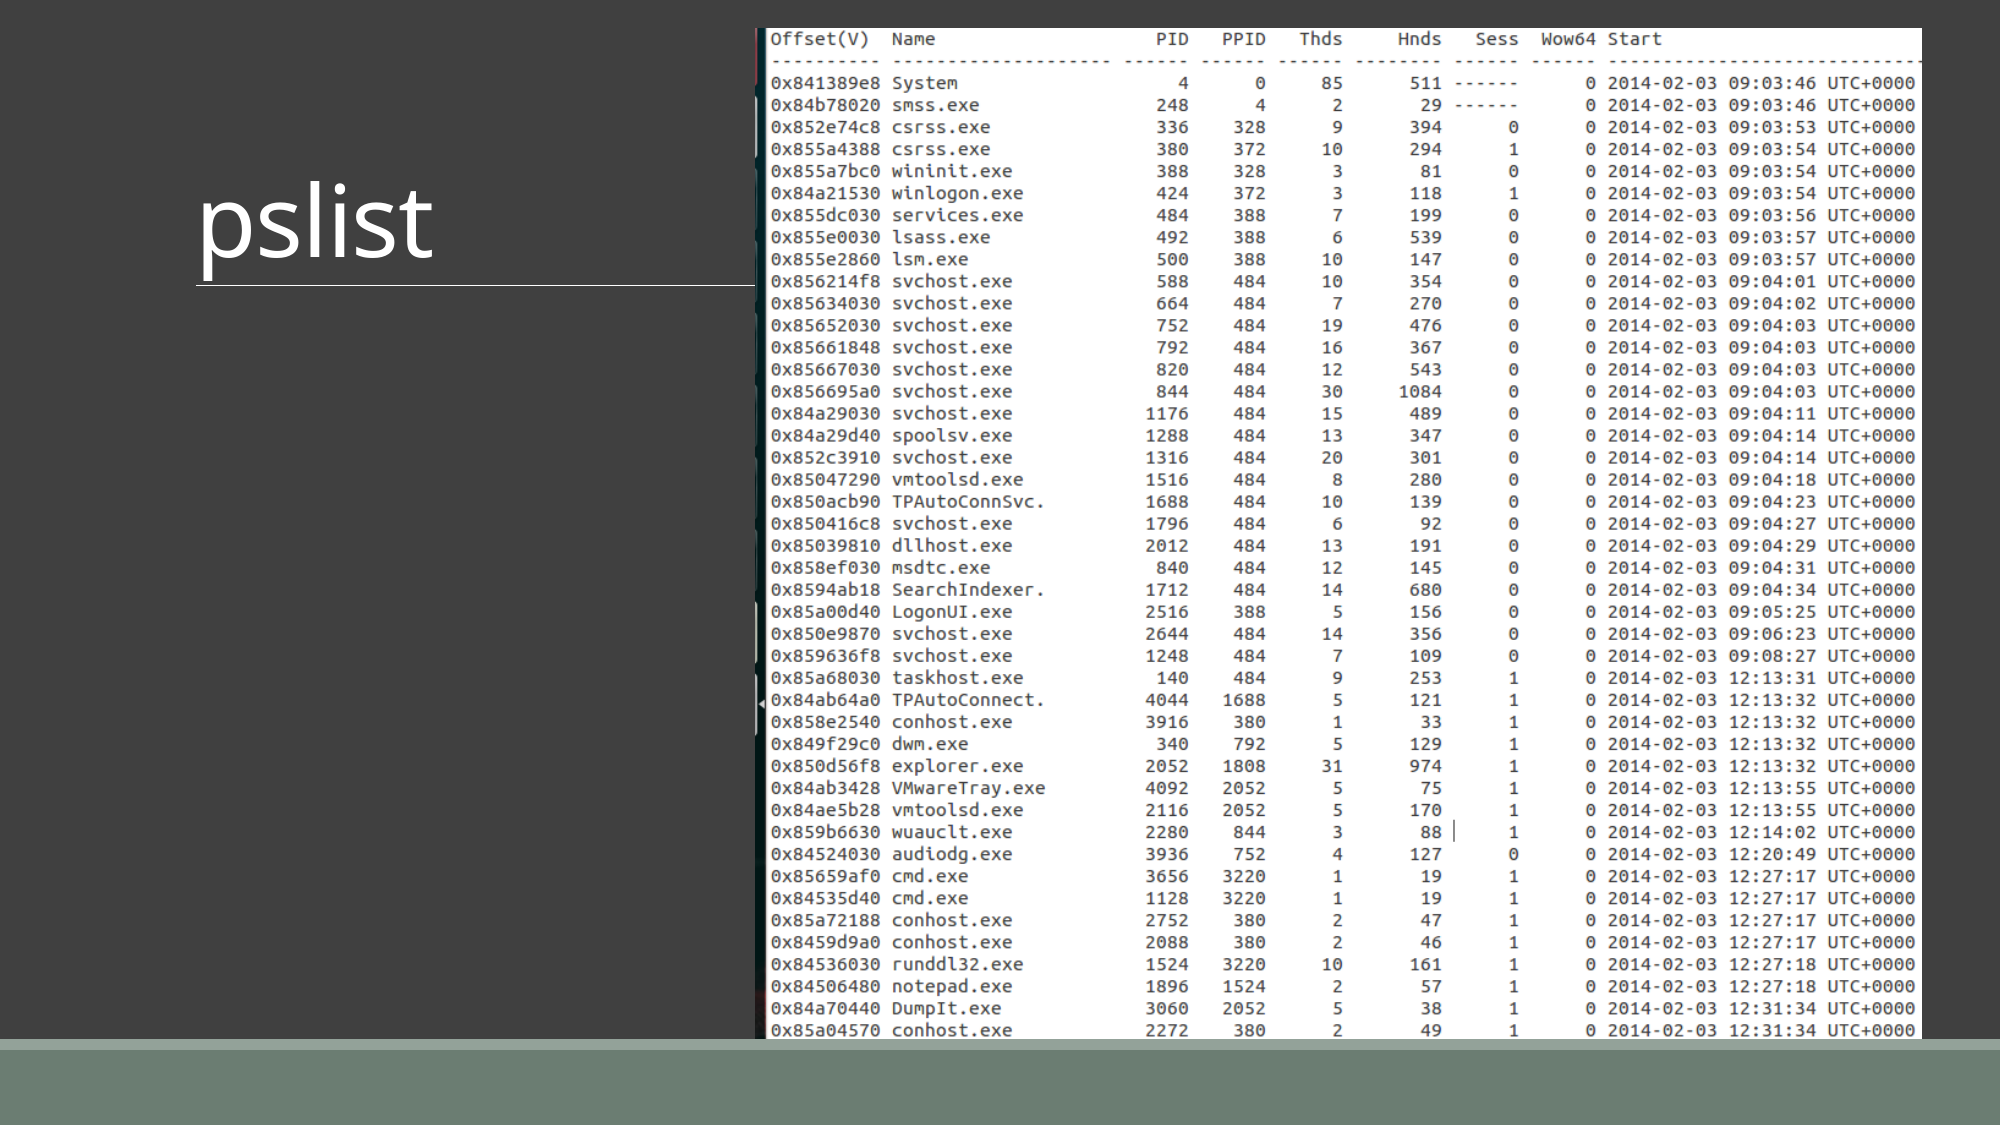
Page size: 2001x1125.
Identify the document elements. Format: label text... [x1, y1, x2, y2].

title pslist [180, 47, 751, 285]
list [754, 28, 1922, 1039]
